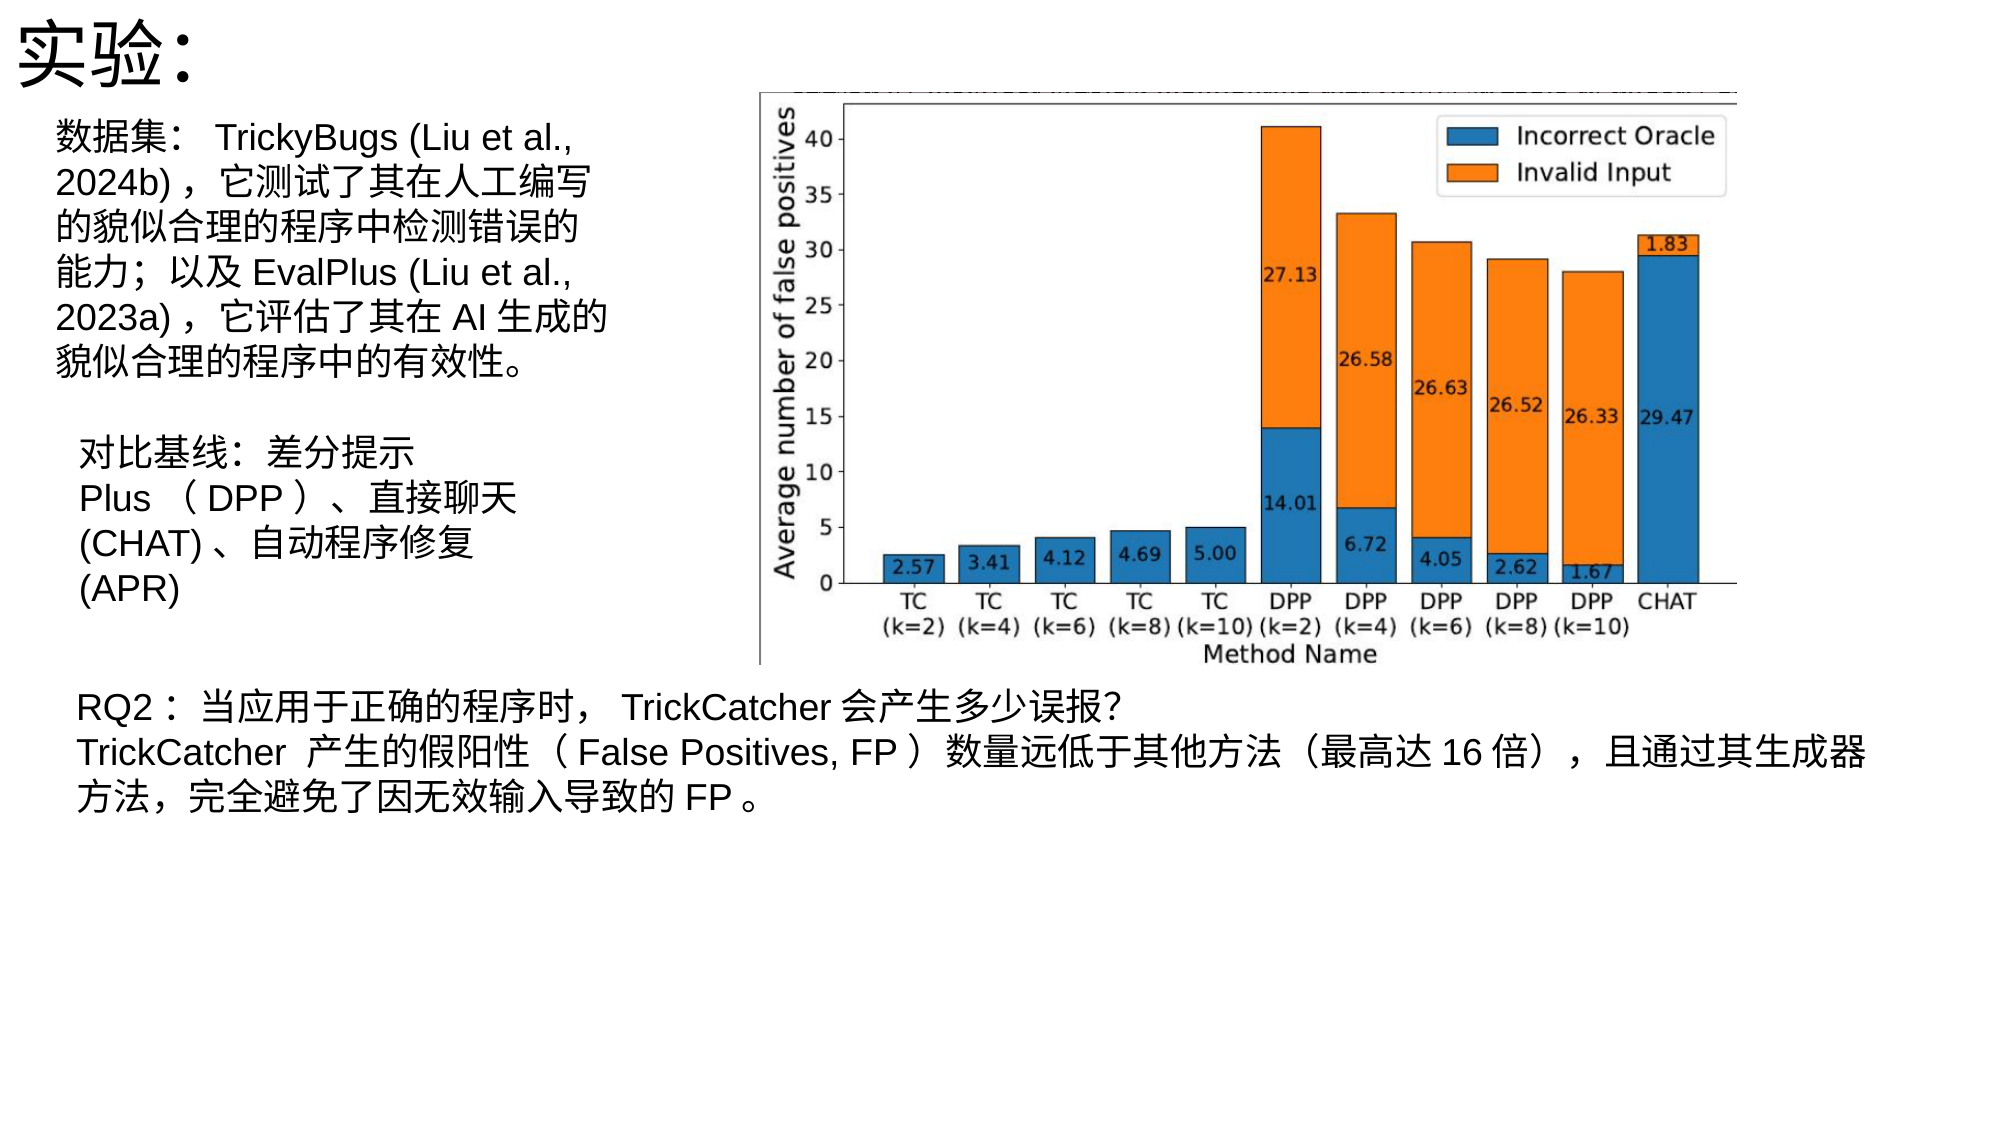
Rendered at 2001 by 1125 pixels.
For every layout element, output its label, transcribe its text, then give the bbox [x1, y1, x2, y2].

text_box 对比基线：差分提示Plus（DPP）、直接聊天 (CHAT)、自动程序修复 (APR) [64, 421, 597, 617]
text_box RQ2：当应用于正确的程序时，TrickCatcher会产生多少误报？ TrickCatcher 产生的假阳性（False Positives, FP）数量远低于其他方法（最高达16倍），且通过其生成器方法，完全避免了因无效输入导致的FP。 [61, 675, 1913, 826]
text_box 数据集：TrickyBugs (Liu et al., 2024b)，它测试了其在人工编写的貌似合理的程序中检测错误的能力；以及EvalPlus (Liu et al., 2023a)，它评估了其在AI生成的貌似合理的程序中的有效性。 [40, 106, 630, 391]
text_box 实验： [0, 0, 497, 105]
picture [758, 92, 1738, 666]
